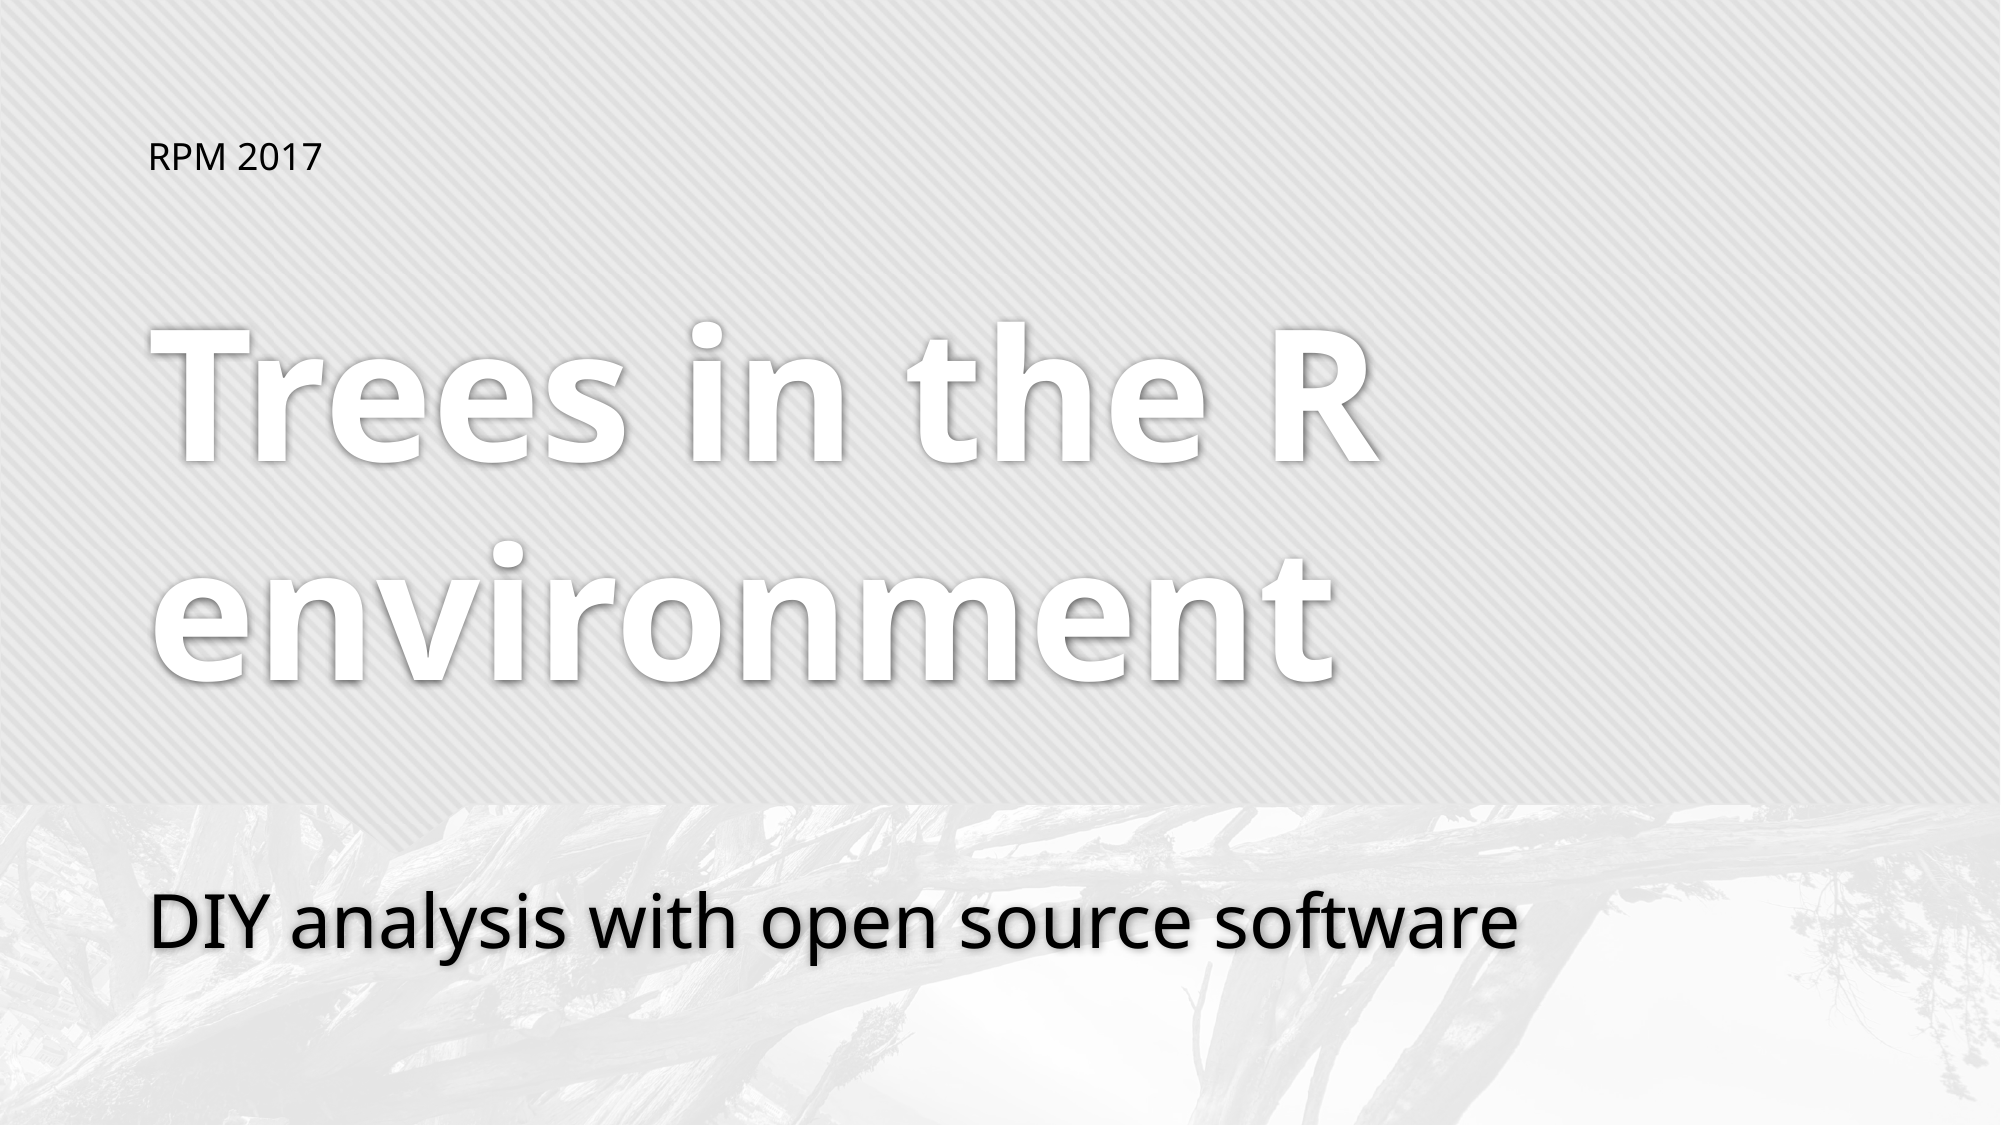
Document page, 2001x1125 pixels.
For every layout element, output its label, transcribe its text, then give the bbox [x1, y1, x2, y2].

subtitle DIY analysis with open source software [132, 866, 1868, 1125]
title Trees in the R environment [132, 77, 1868, 726]
text_box RPM 2017 [132, 125, 543, 185]
